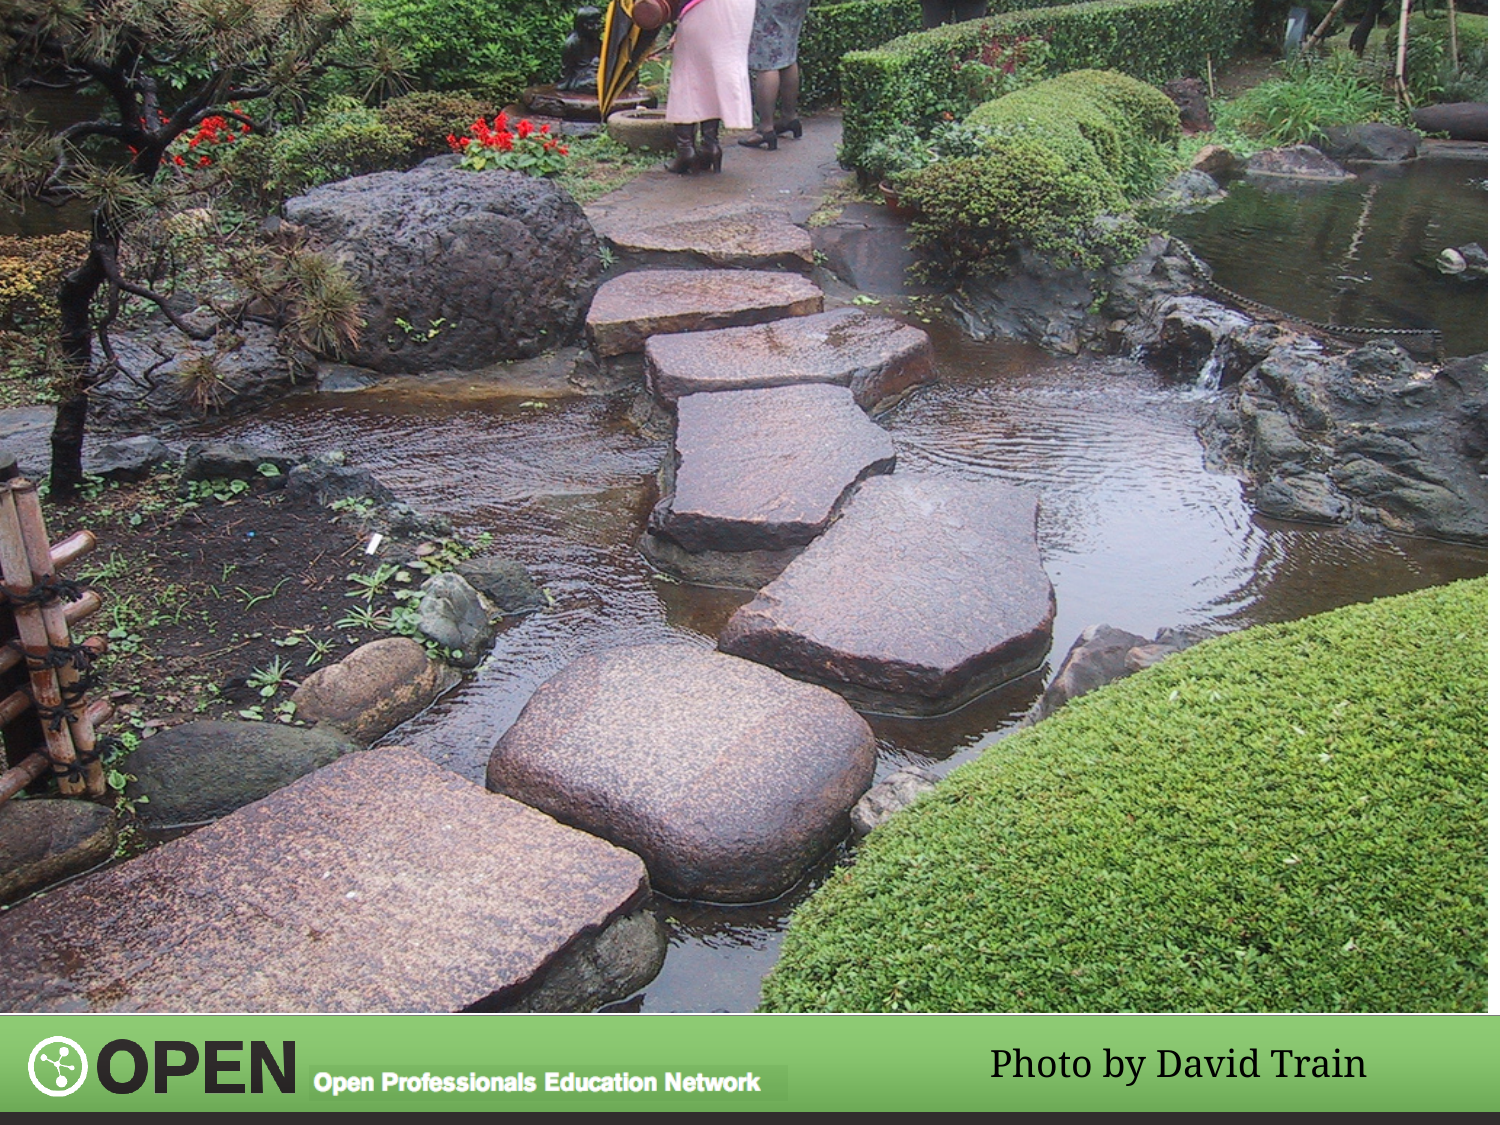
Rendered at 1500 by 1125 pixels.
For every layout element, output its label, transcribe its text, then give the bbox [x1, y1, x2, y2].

picture [0, 0, 1488, 1013]
text_box Photo by David Train [974, 1032, 1413, 1092]
picture [0, 1015, 1500, 1125]
